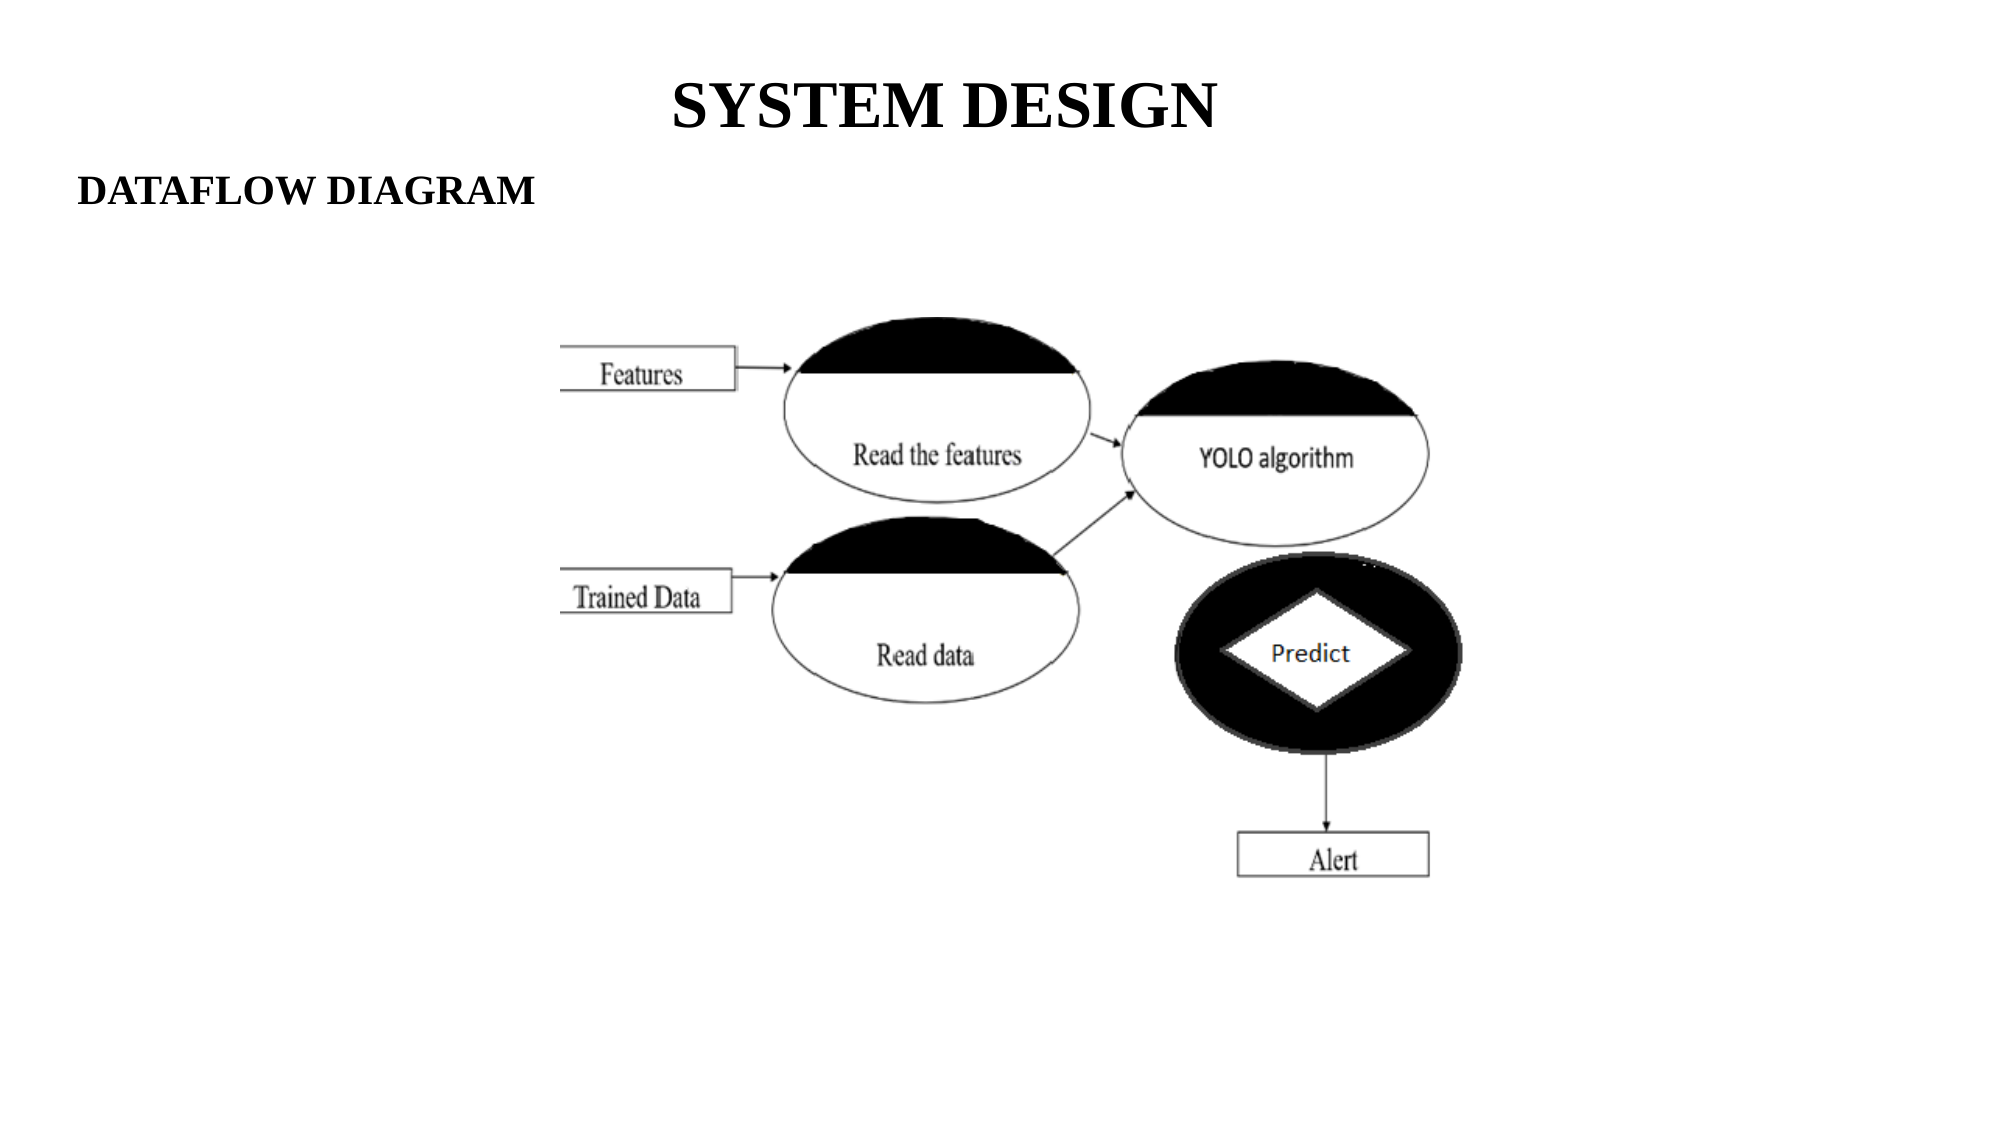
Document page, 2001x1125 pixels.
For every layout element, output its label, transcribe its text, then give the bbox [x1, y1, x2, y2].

picture [560, 317, 1526, 897]
list DATAFLOW DIAGRAM [20, 160, 1954, 1091]
title SYSTEM DESIGN [137, 27, 1863, 160]
